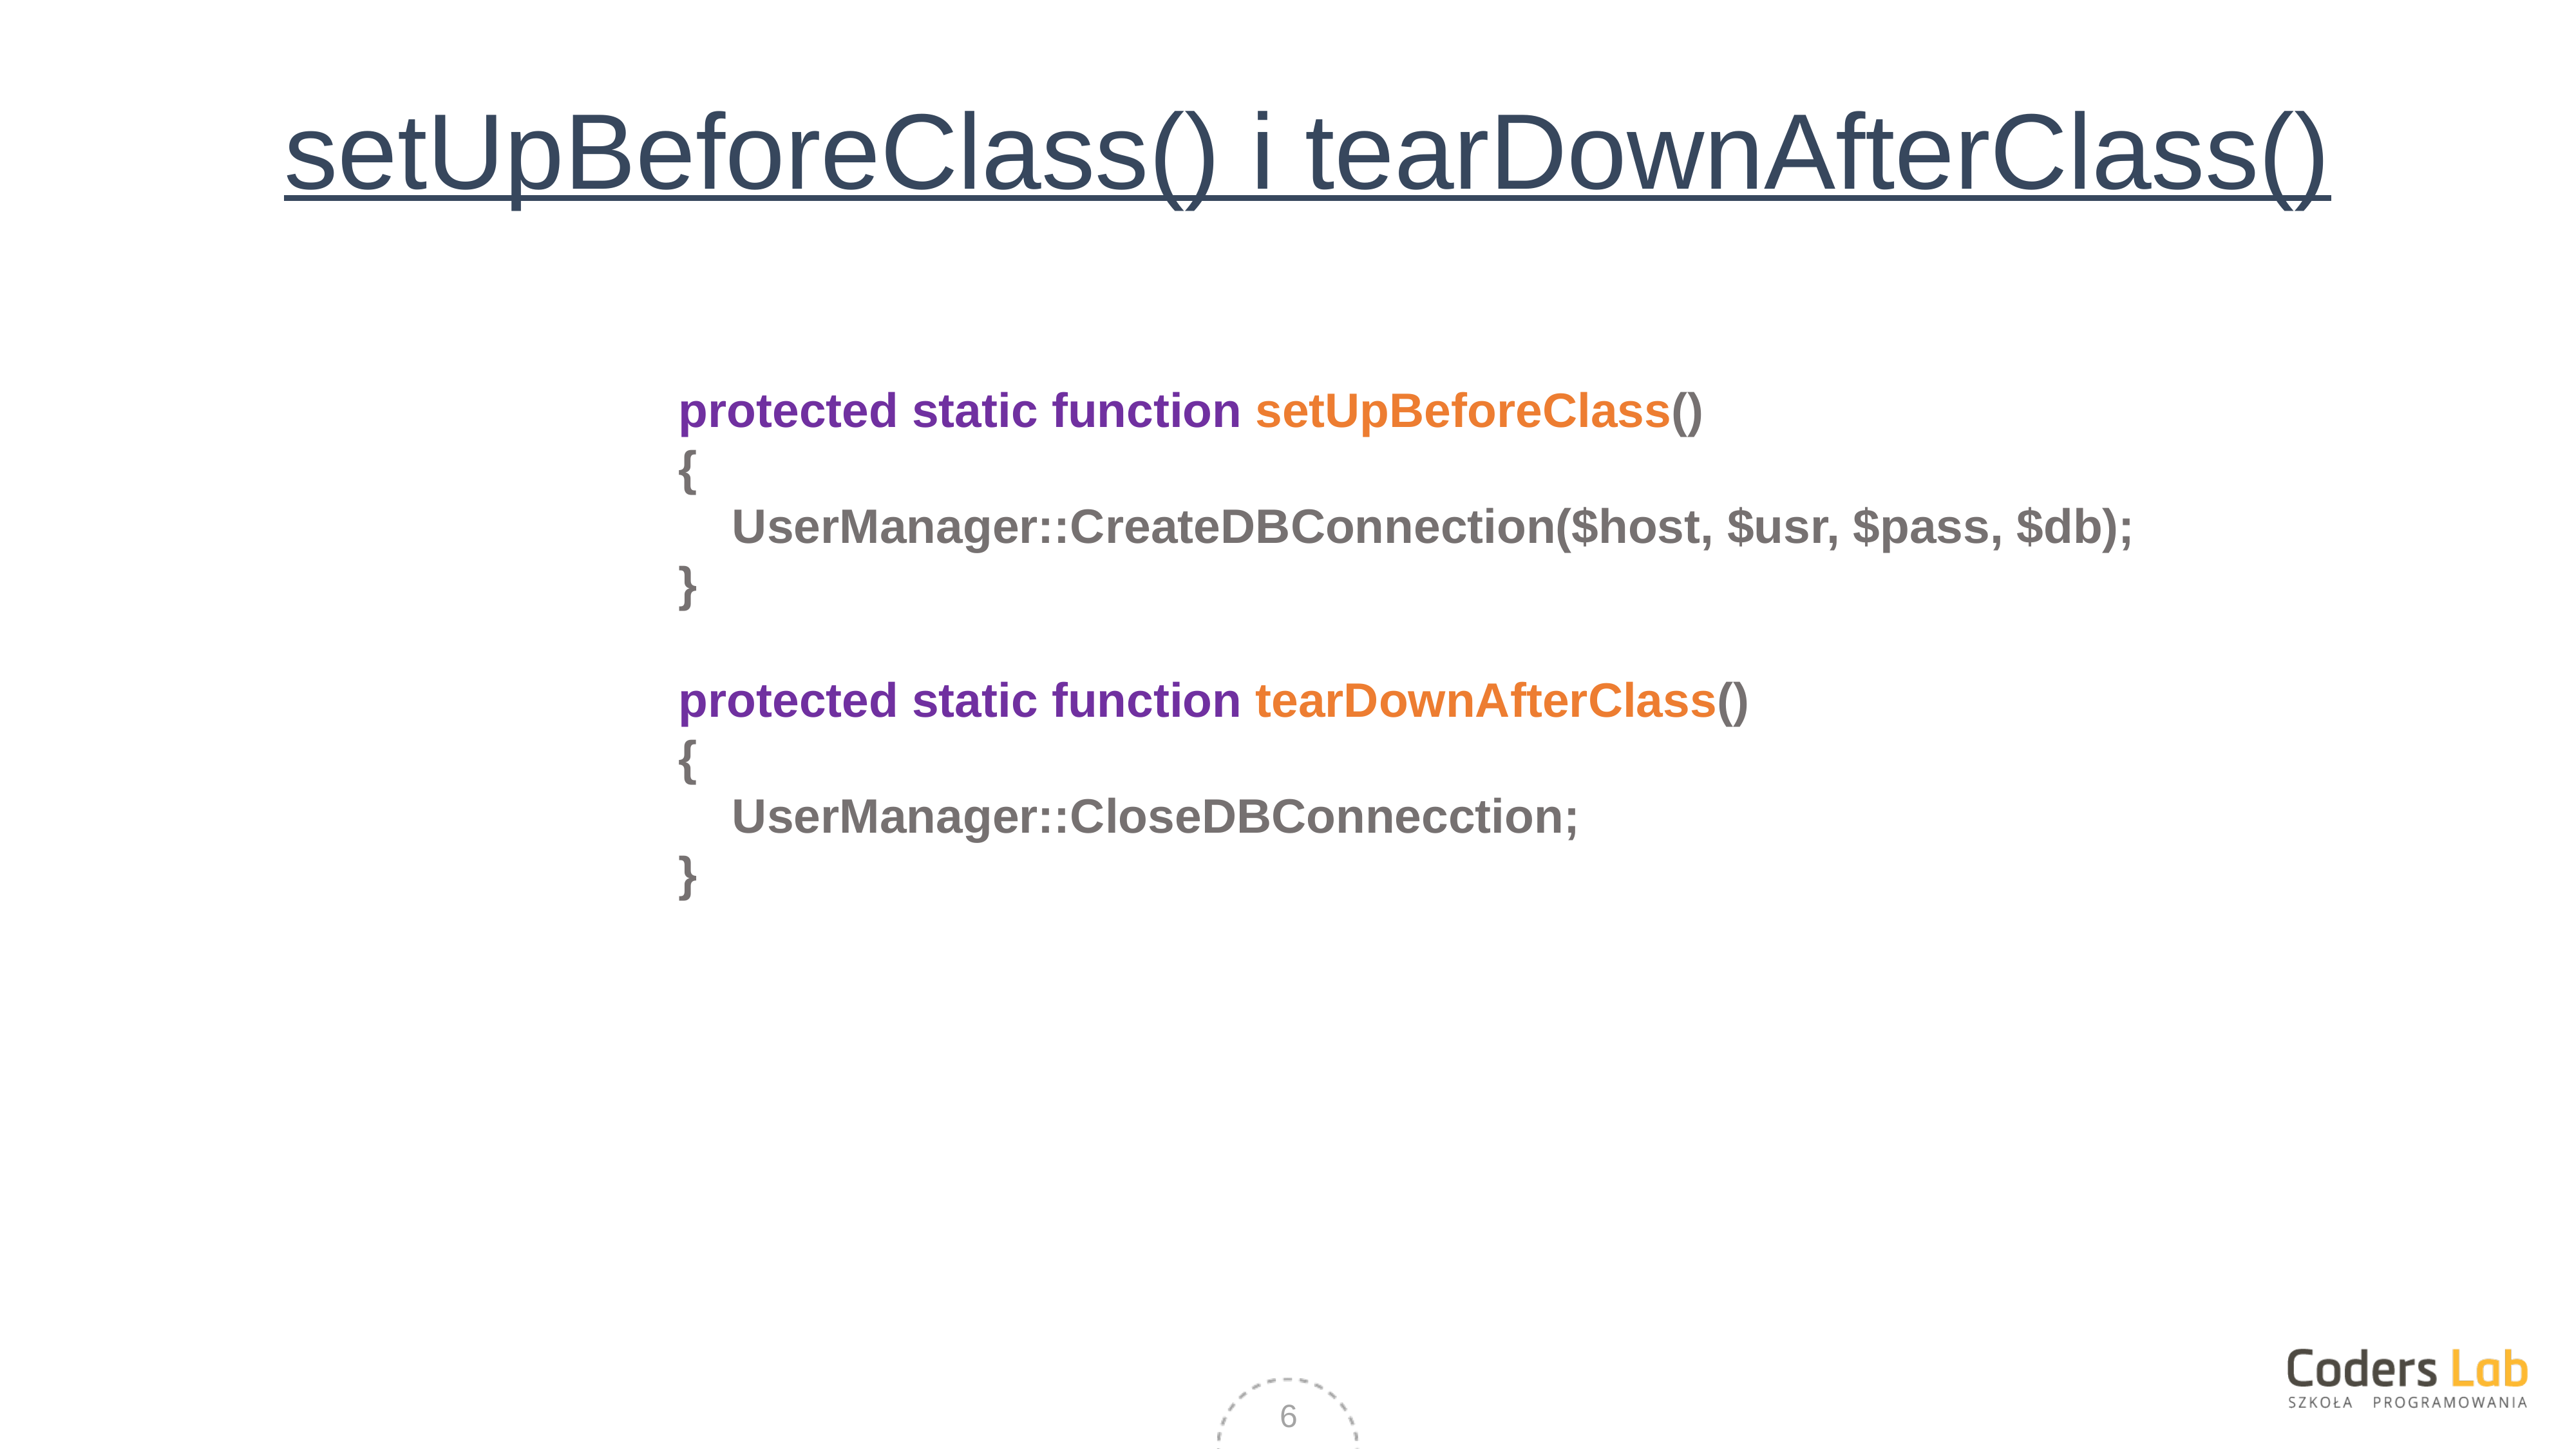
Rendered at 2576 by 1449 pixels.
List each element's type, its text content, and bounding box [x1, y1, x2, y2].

picture [2282, 1340, 2533, 1421]
picture [1217, 1378, 1359, 1449]
slide_number 6 [1266, 1395, 1311, 1444]
title setUpBeforeClass() i tearDownAfterClass() [0, 77, 2576, 208]
text_box protected static function setUpBeforeClass() { UserManager::CreateDBConnection($host, $usr, $pass, $db); } protected static function tearDownAfterClass() { UserManager::CloseDBConnecction; } [147, 374, 2422, 906]
